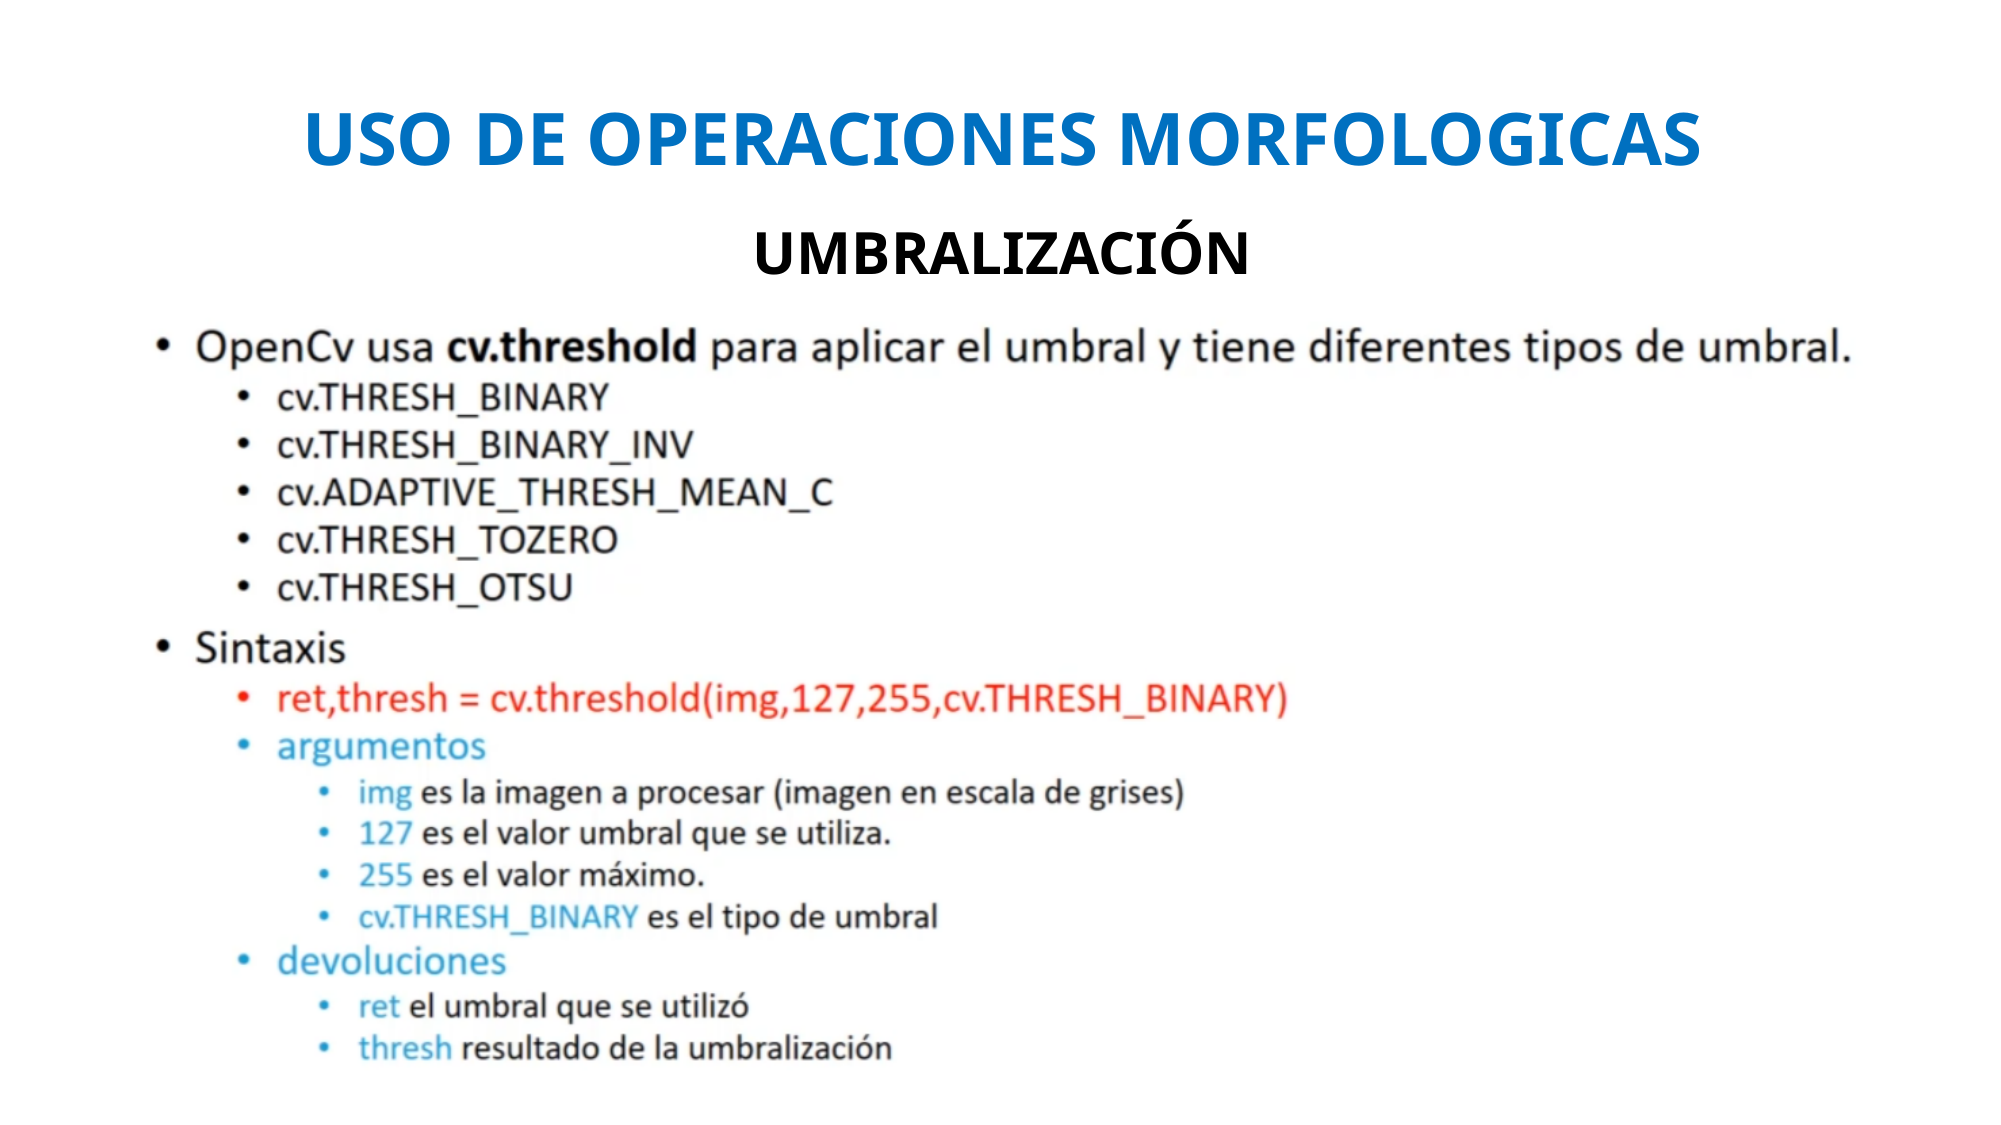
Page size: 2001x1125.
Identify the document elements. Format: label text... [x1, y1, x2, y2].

text_box USO DE OPERACIONES MORFOLOGICAS [137, 60, 1868, 174]
text_box UMBRALIZACIÓN [137, 174, 1868, 306]
picture [124, 307, 1879, 1089]
